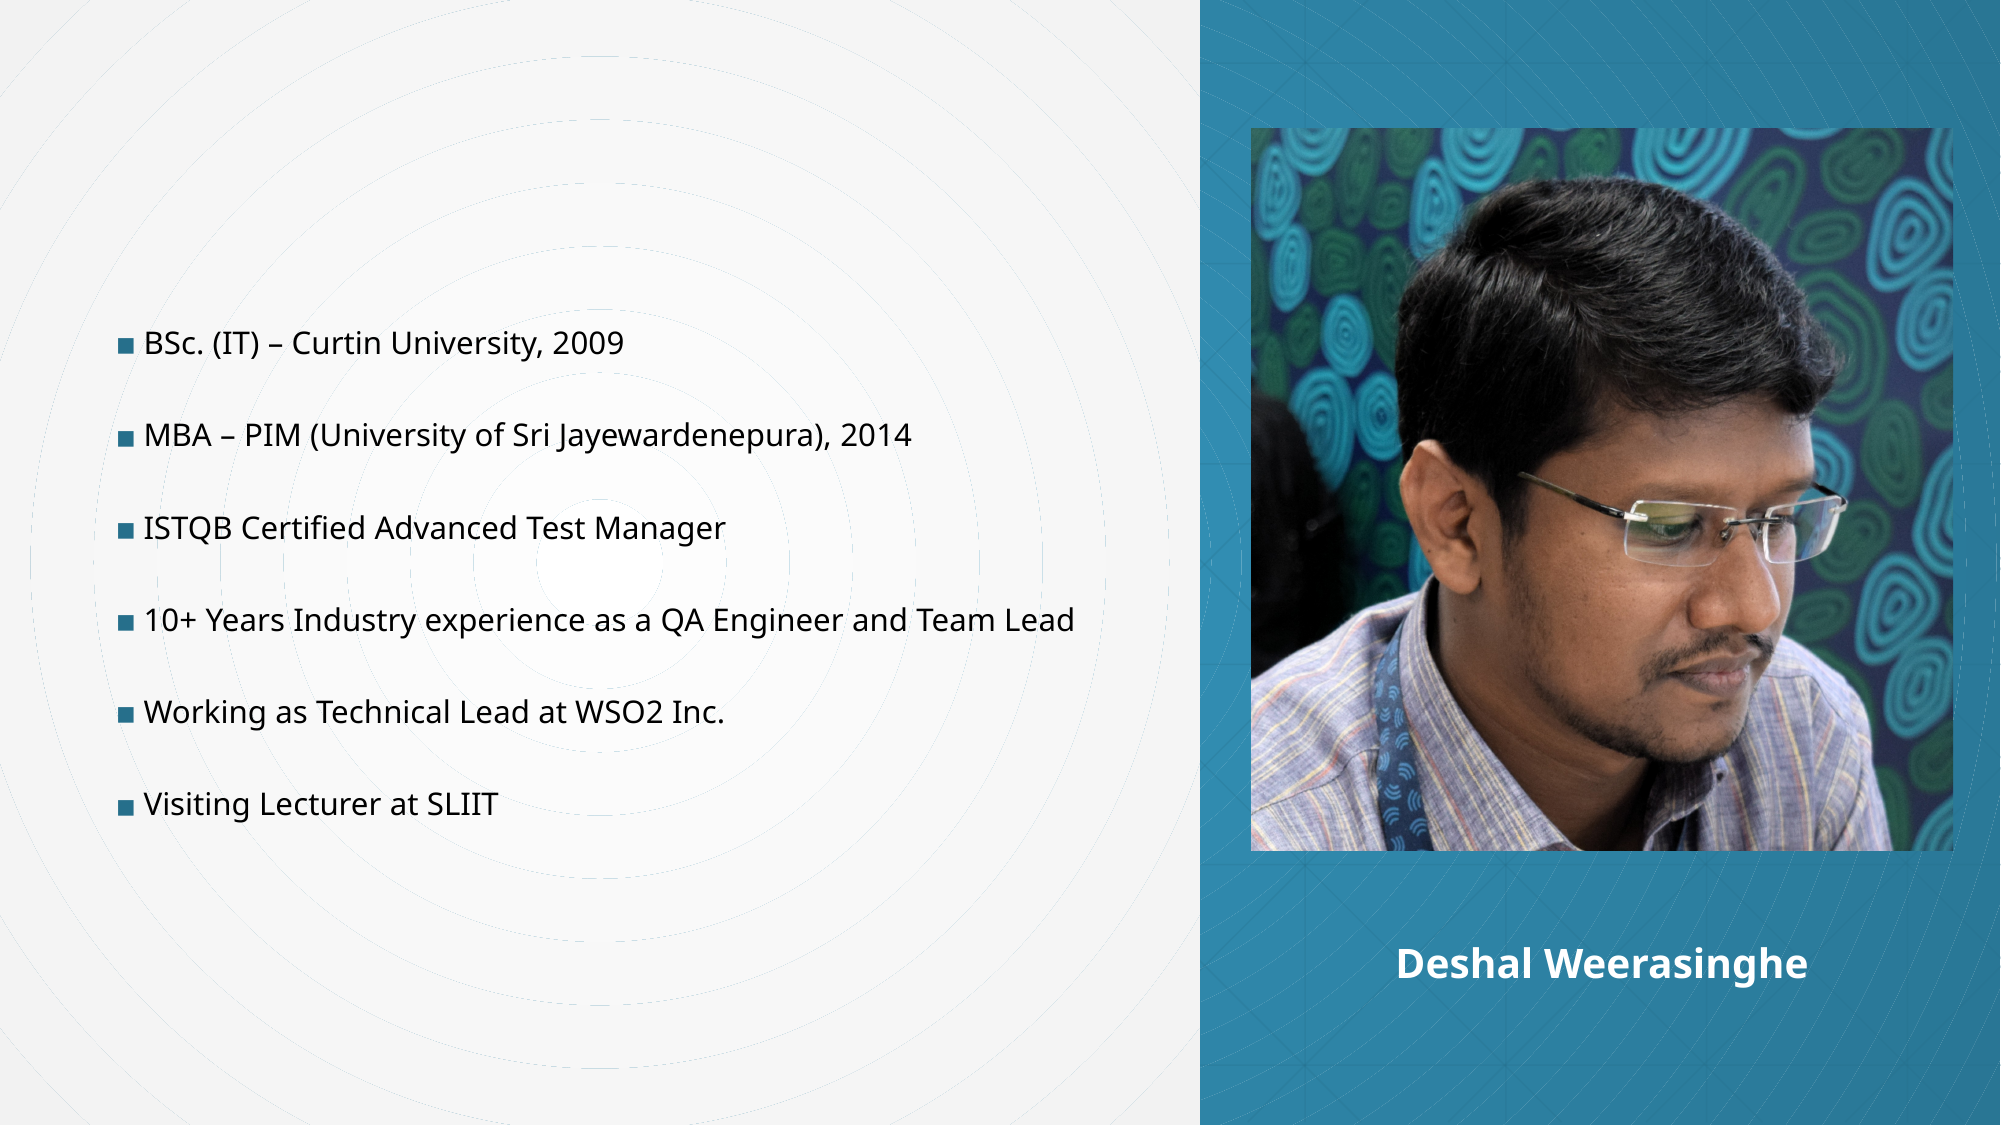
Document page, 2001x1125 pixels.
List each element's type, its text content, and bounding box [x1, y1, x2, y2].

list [1250, 127, 1954, 852]
text_box BSc. (IT) – Curtin University, 2009 MBA – PIM (University of Sri Jayewardenepura), 2014 ISTQB Certified Advanced Test Manager 10+ Years Industry experience as a QA Engineer and Team Lead Working as Technical Lead at WSO2 Inc. Visiting Lecturer at SLIIT [100, 246, 1145, 879]
title Deshal Weerasinghe [1251, 877, 1954, 1050]
